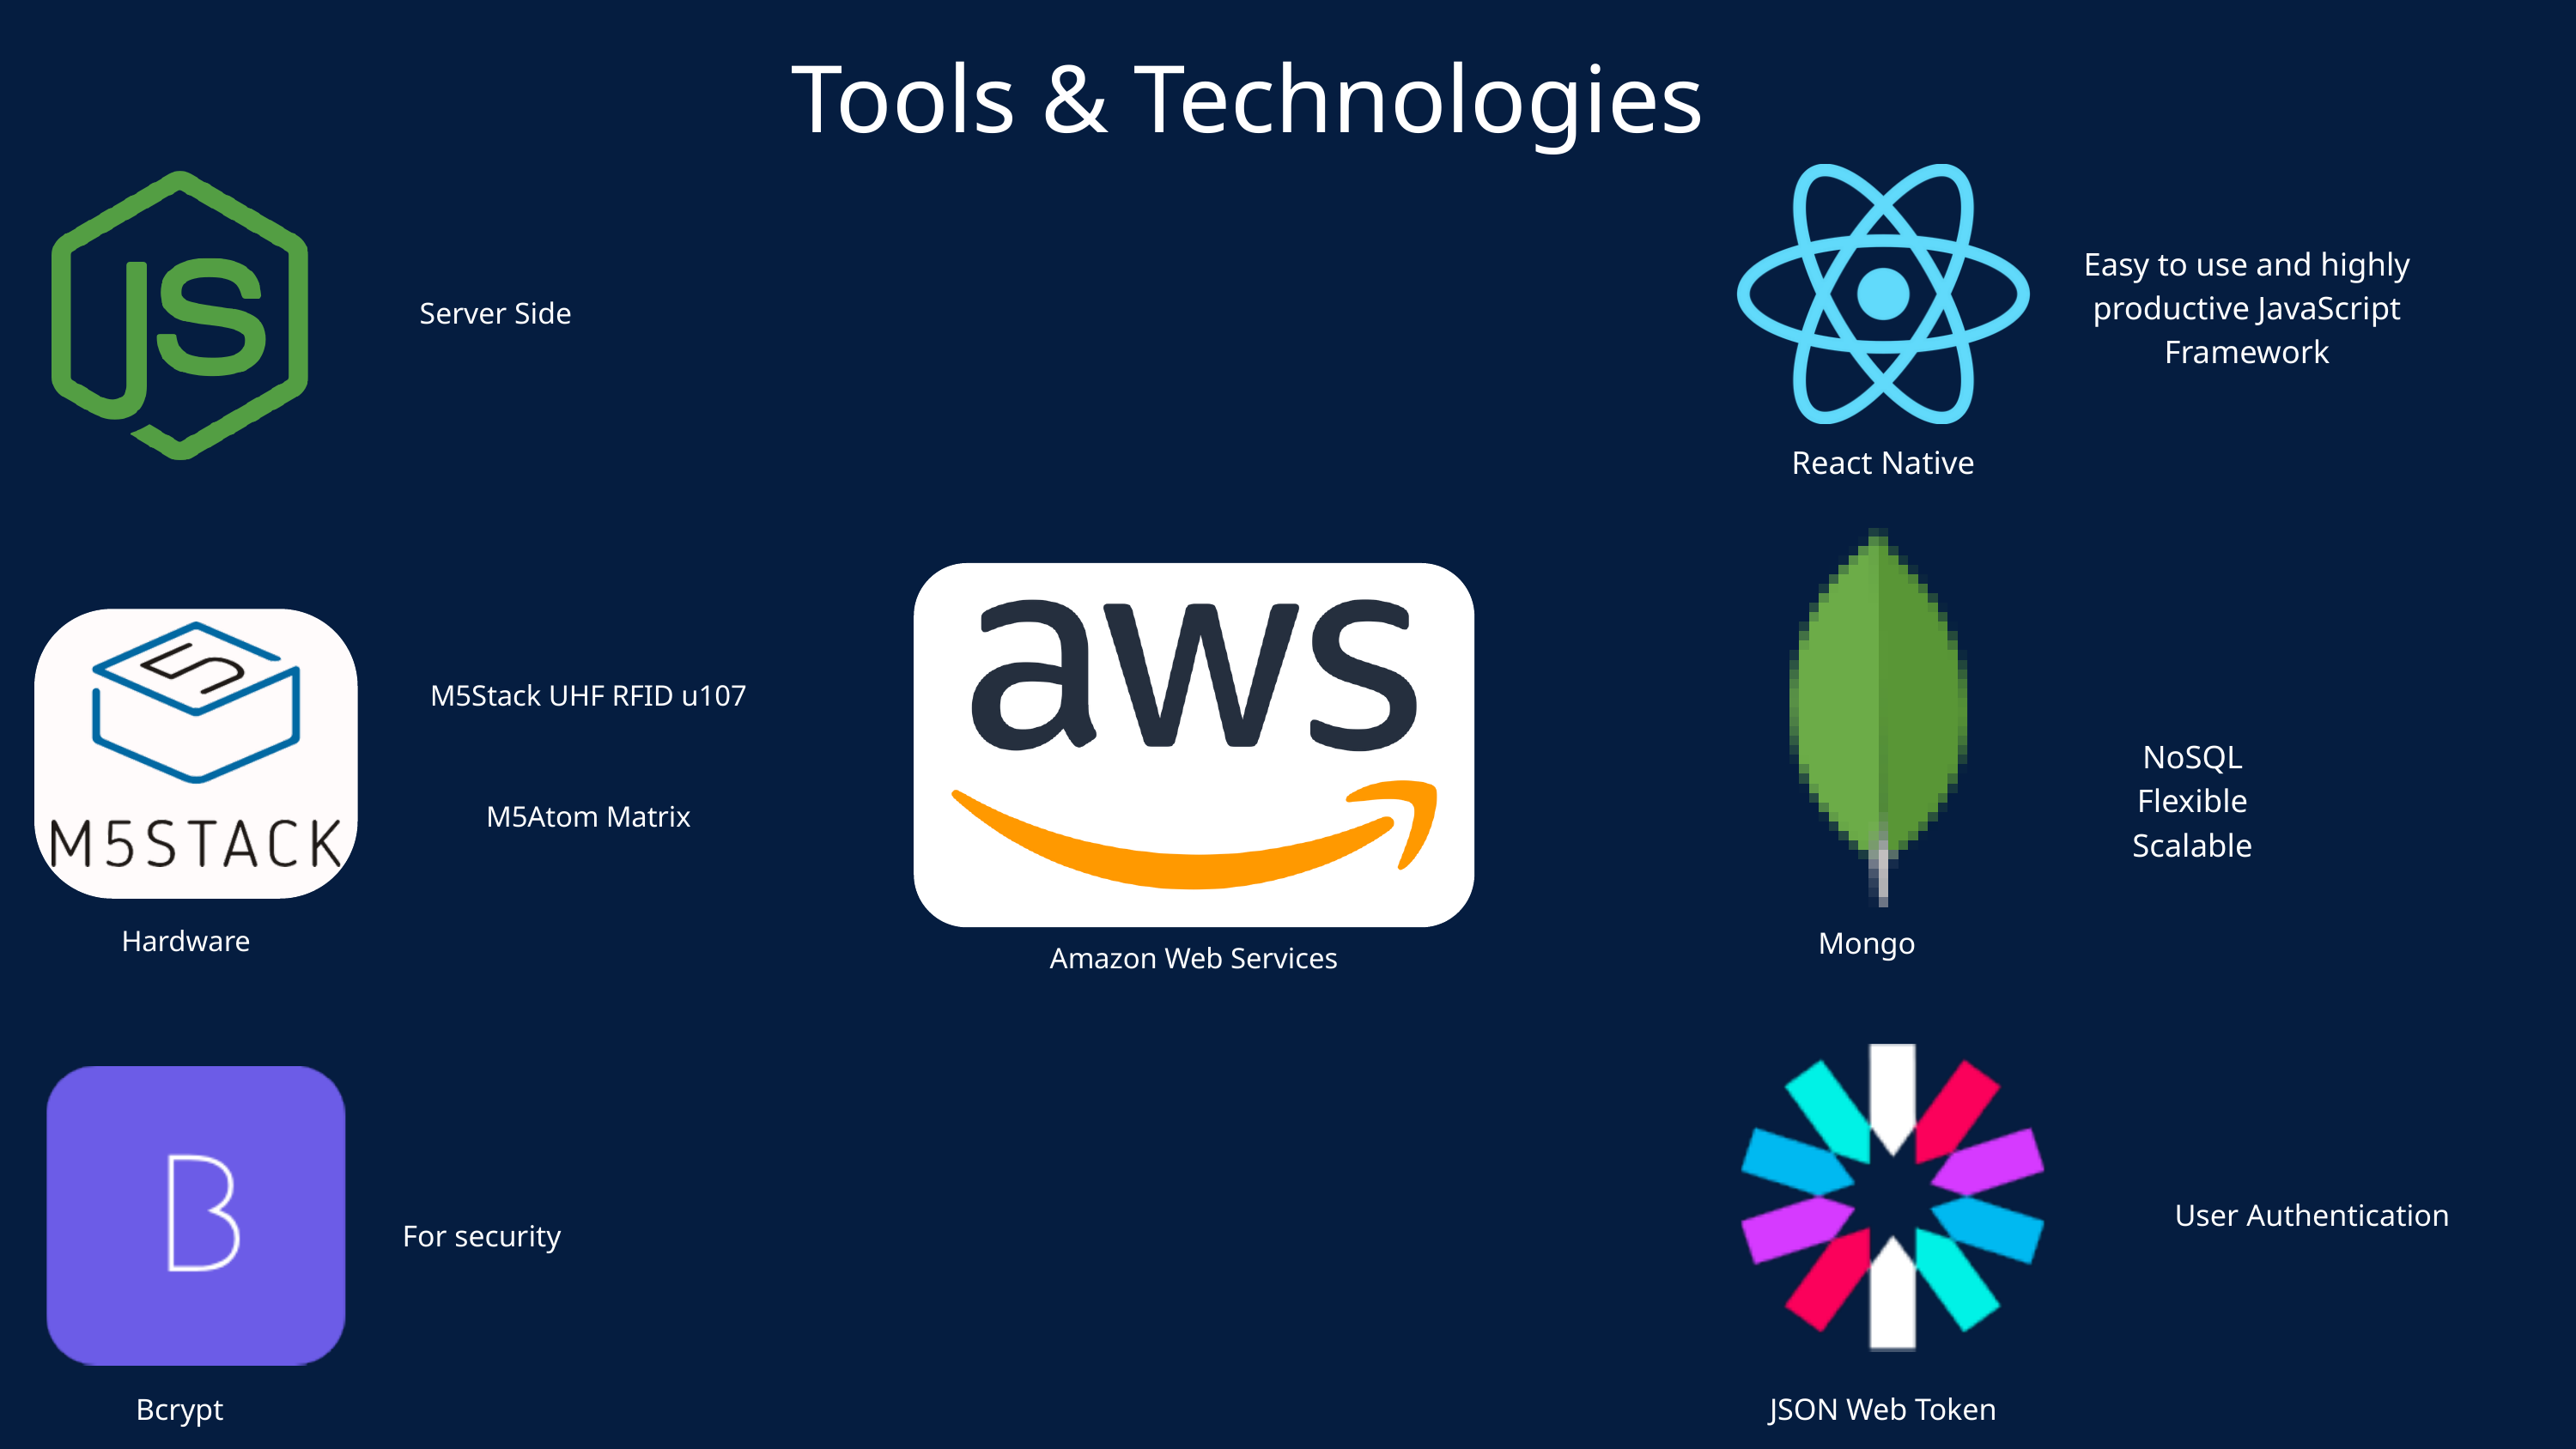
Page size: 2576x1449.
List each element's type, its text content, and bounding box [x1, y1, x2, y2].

text_box Amazon Web Services [980, 936, 1408, 974]
text_box [46, 1066, 346, 1366]
text_box User Authentication [2088, 1191, 2536, 1233]
text_box Server Side [276, 288, 716, 330]
text_box NoSQL Flexible Scalable [1953, 731, 2432, 864]
text_box Easy to use and highly productive JavaScript Framework [2008, 238, 2486, 370]
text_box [913, 562, 1475, 928]
text_box [1789, 528, 1968, 907]
text_box React Native [1644, 436, 2122, 481]
text_box [1741, 1044, 2049, 1352]
text_box Hardware [0, 917, 400, 957]
text_box Bcrypt [0, 1385, 400, 1427]
text_box Tools & Technologies [756, 21, 1741, 152]
text_box M5Stack UHF RFID u107 [374, 672, 803, 712]
text_box JSON Web Token [1661, 1385, 2105, 1427]
text_box M5Atom Matrix [374, 793, 803, 834]
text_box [33, 609, 358, 899]
text_box Mongo [1644, 919, 2089, 960]
text_box [52, 170, 308, 460]
text_box [1734, 164, 2033, 424]
text_box For security [262, 1211, 702, 1252]
